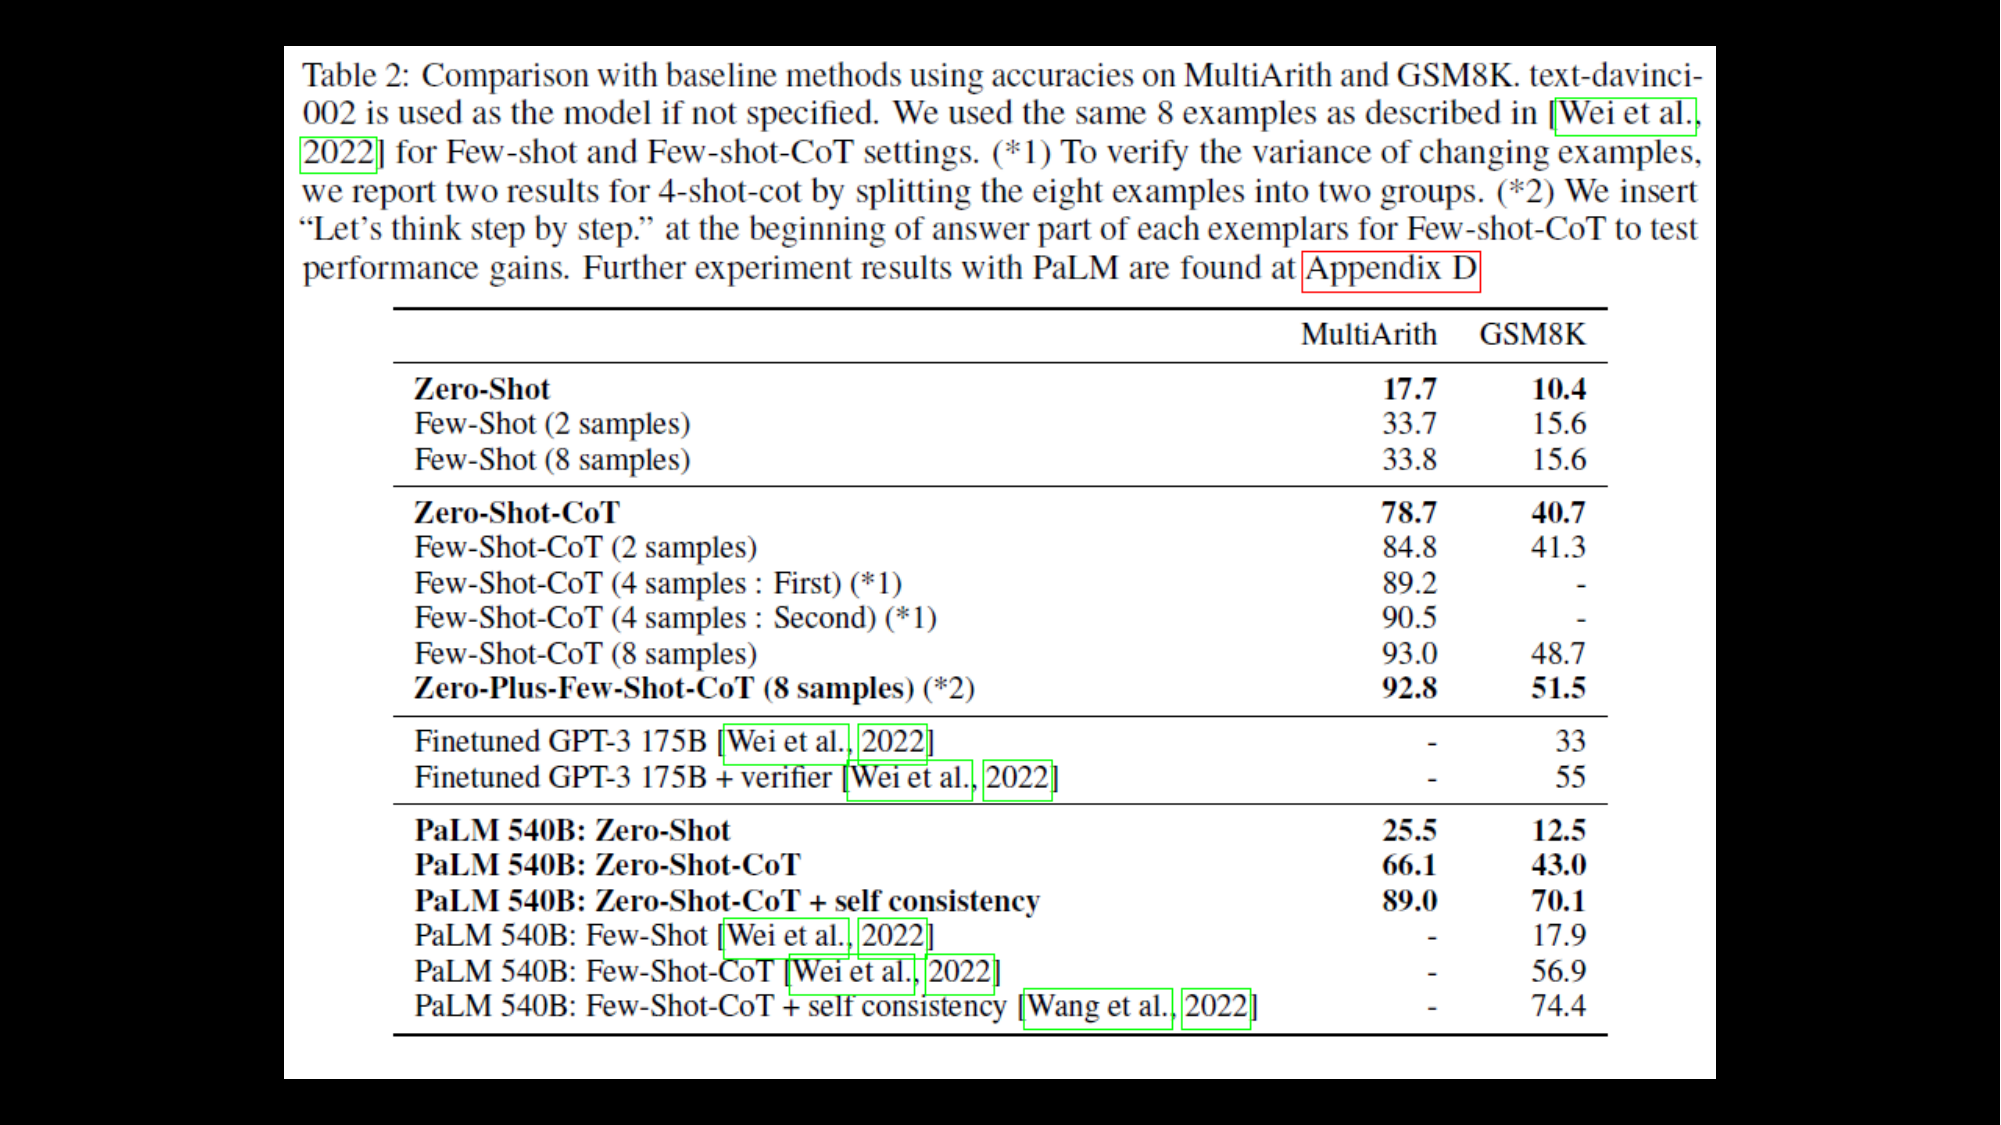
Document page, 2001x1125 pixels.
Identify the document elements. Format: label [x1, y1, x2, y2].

picture [284, 46, 1716, 1079]
